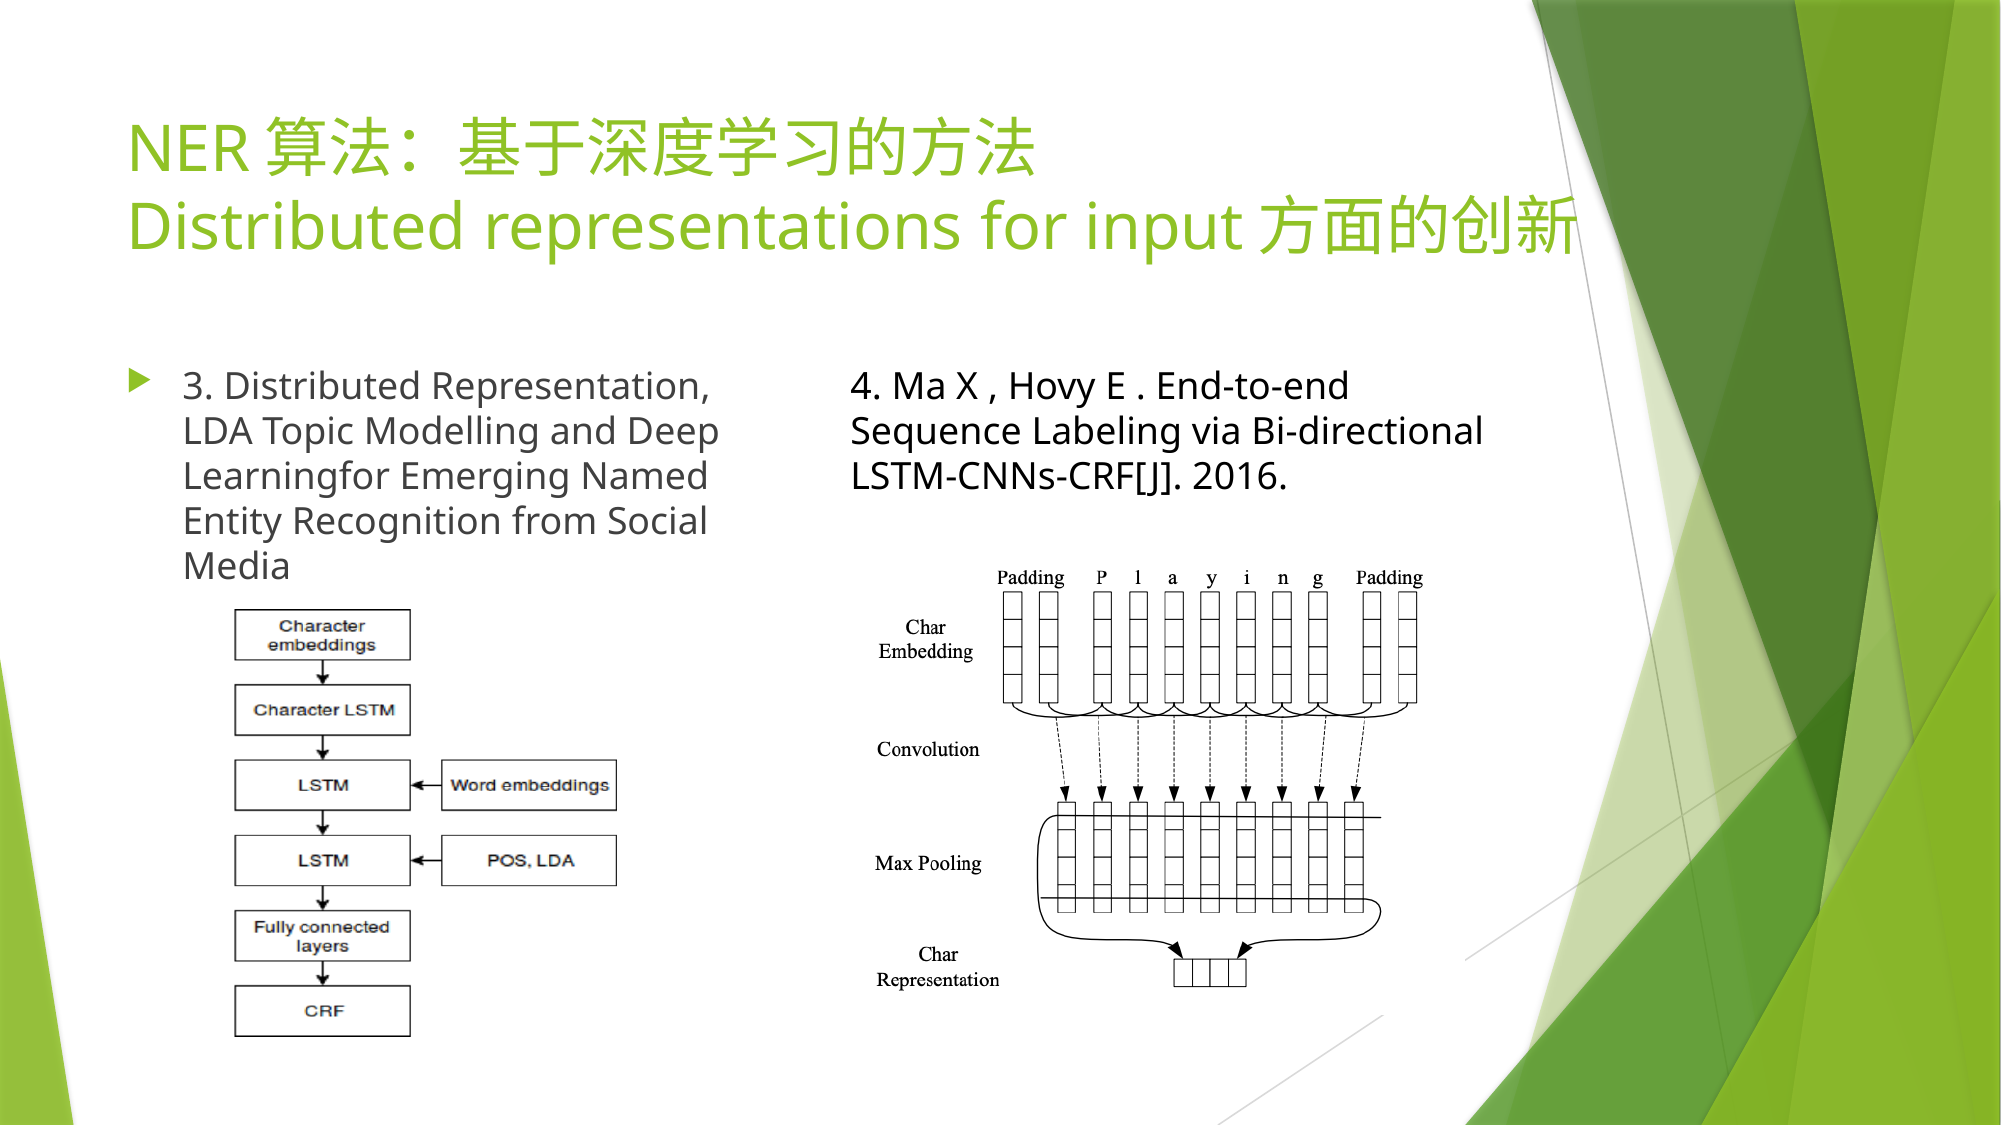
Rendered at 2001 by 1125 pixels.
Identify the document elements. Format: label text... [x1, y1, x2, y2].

list 3. Distributed Representation, LDA Topic Modelling and Deep Learningfor Emerging Named Entity Recognition from Social Media [111, 354, 786, 992]
text_box 4. Ma X , Hovy E . End-to-end Sequence Labeling via Bi-directional LSTM-CNNs-CRF[J]. 2016. [835, 354, 1522, 550]
title NER算法：基于深度学习的方法 Distributed representations for input方面的创新 [111, 99, 1605, 317]
picture [864, 537, 1465, 1016]
picture [207, 588, 648, 1061]
